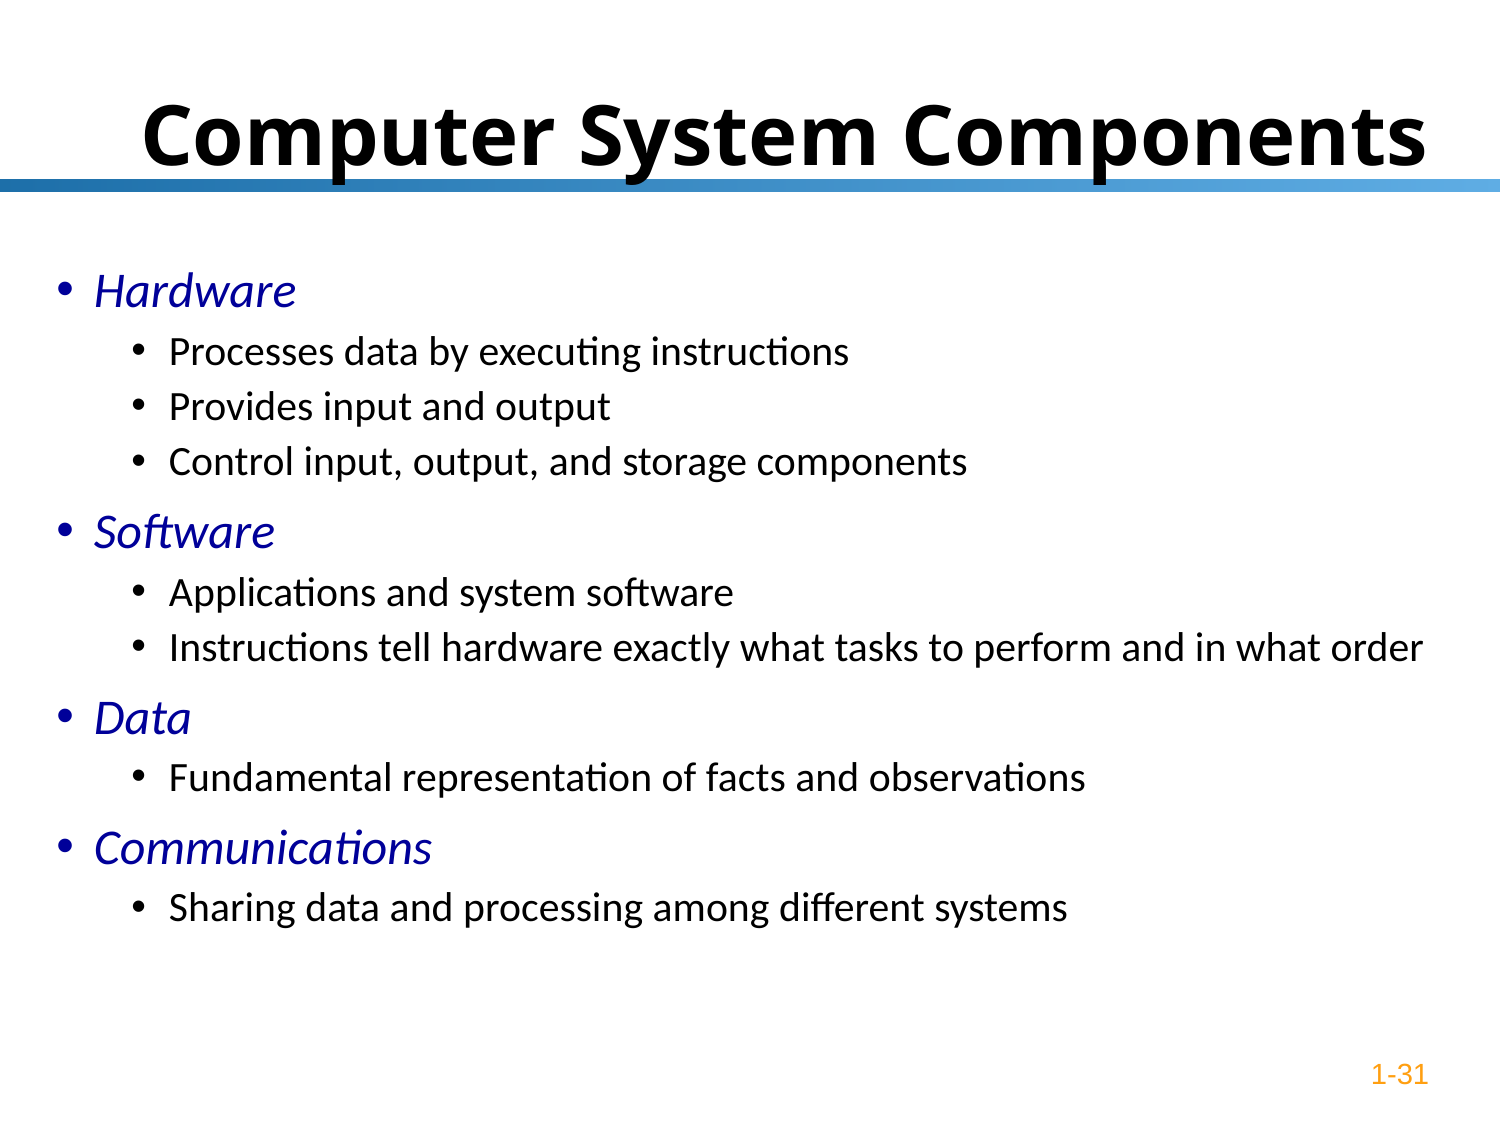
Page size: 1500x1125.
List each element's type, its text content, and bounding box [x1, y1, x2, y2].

slide_number 1-31 [1106, 1042, 1445, 1103]
title Computer System Components [125, 45, 1450, 233]
list Hardware Processes data by executing instructions Provides input and output Control input, output, and storage components Software Applications and system software Instructions tell hardware exactly what tasks to perform and in what order Data Fundamental representation of facts and observations Communications Sharing data and processing among different systems [41, 257, 1445, 1014]
